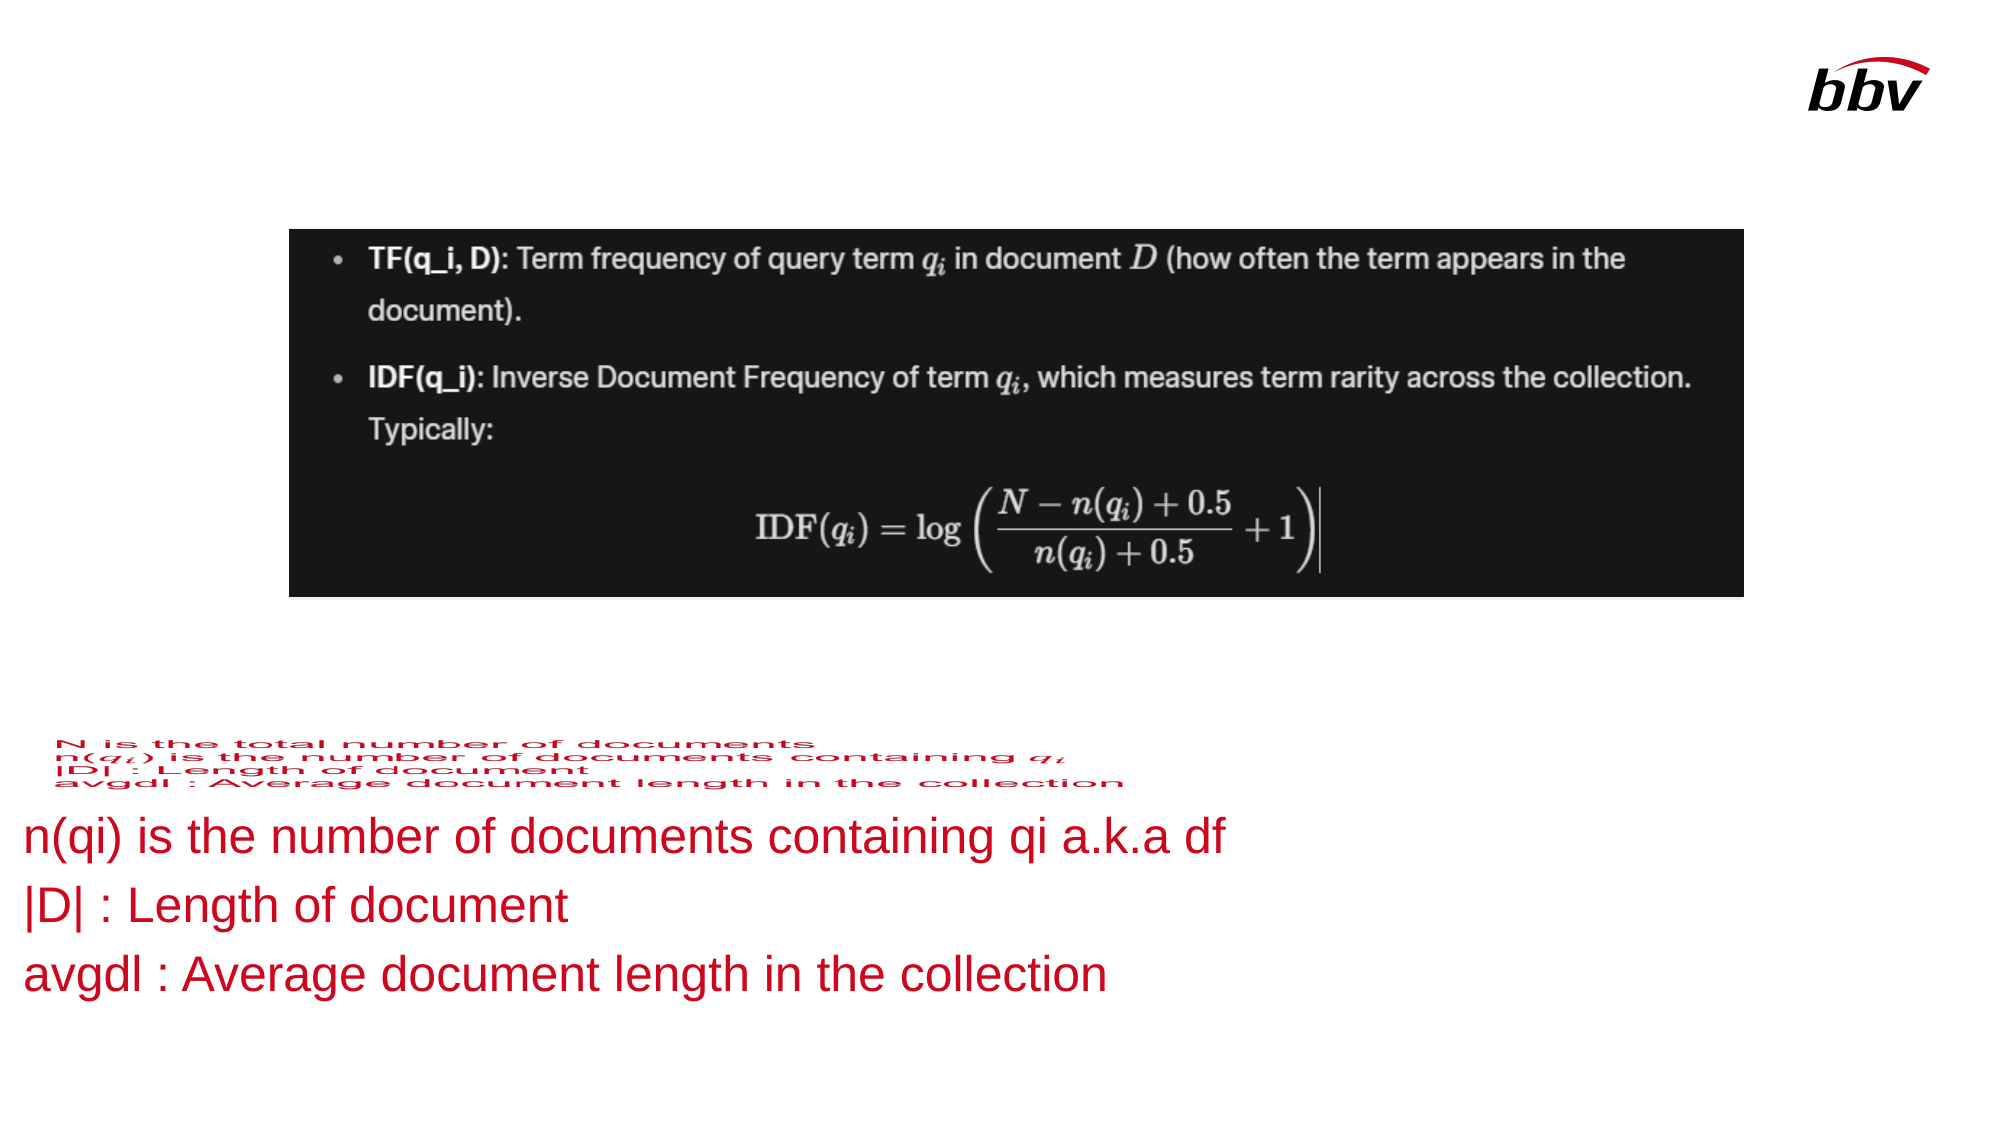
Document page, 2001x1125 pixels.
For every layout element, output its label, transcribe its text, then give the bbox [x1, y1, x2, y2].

subtitle n(qi) is the number of documents containing qi a.k.a df |D| : Length of document avgdl : Average document length in the collection [23, 734, 1882, 796]
picture [1808, 57, 1930, 111]
picture [288, 227, 1744, 600]
